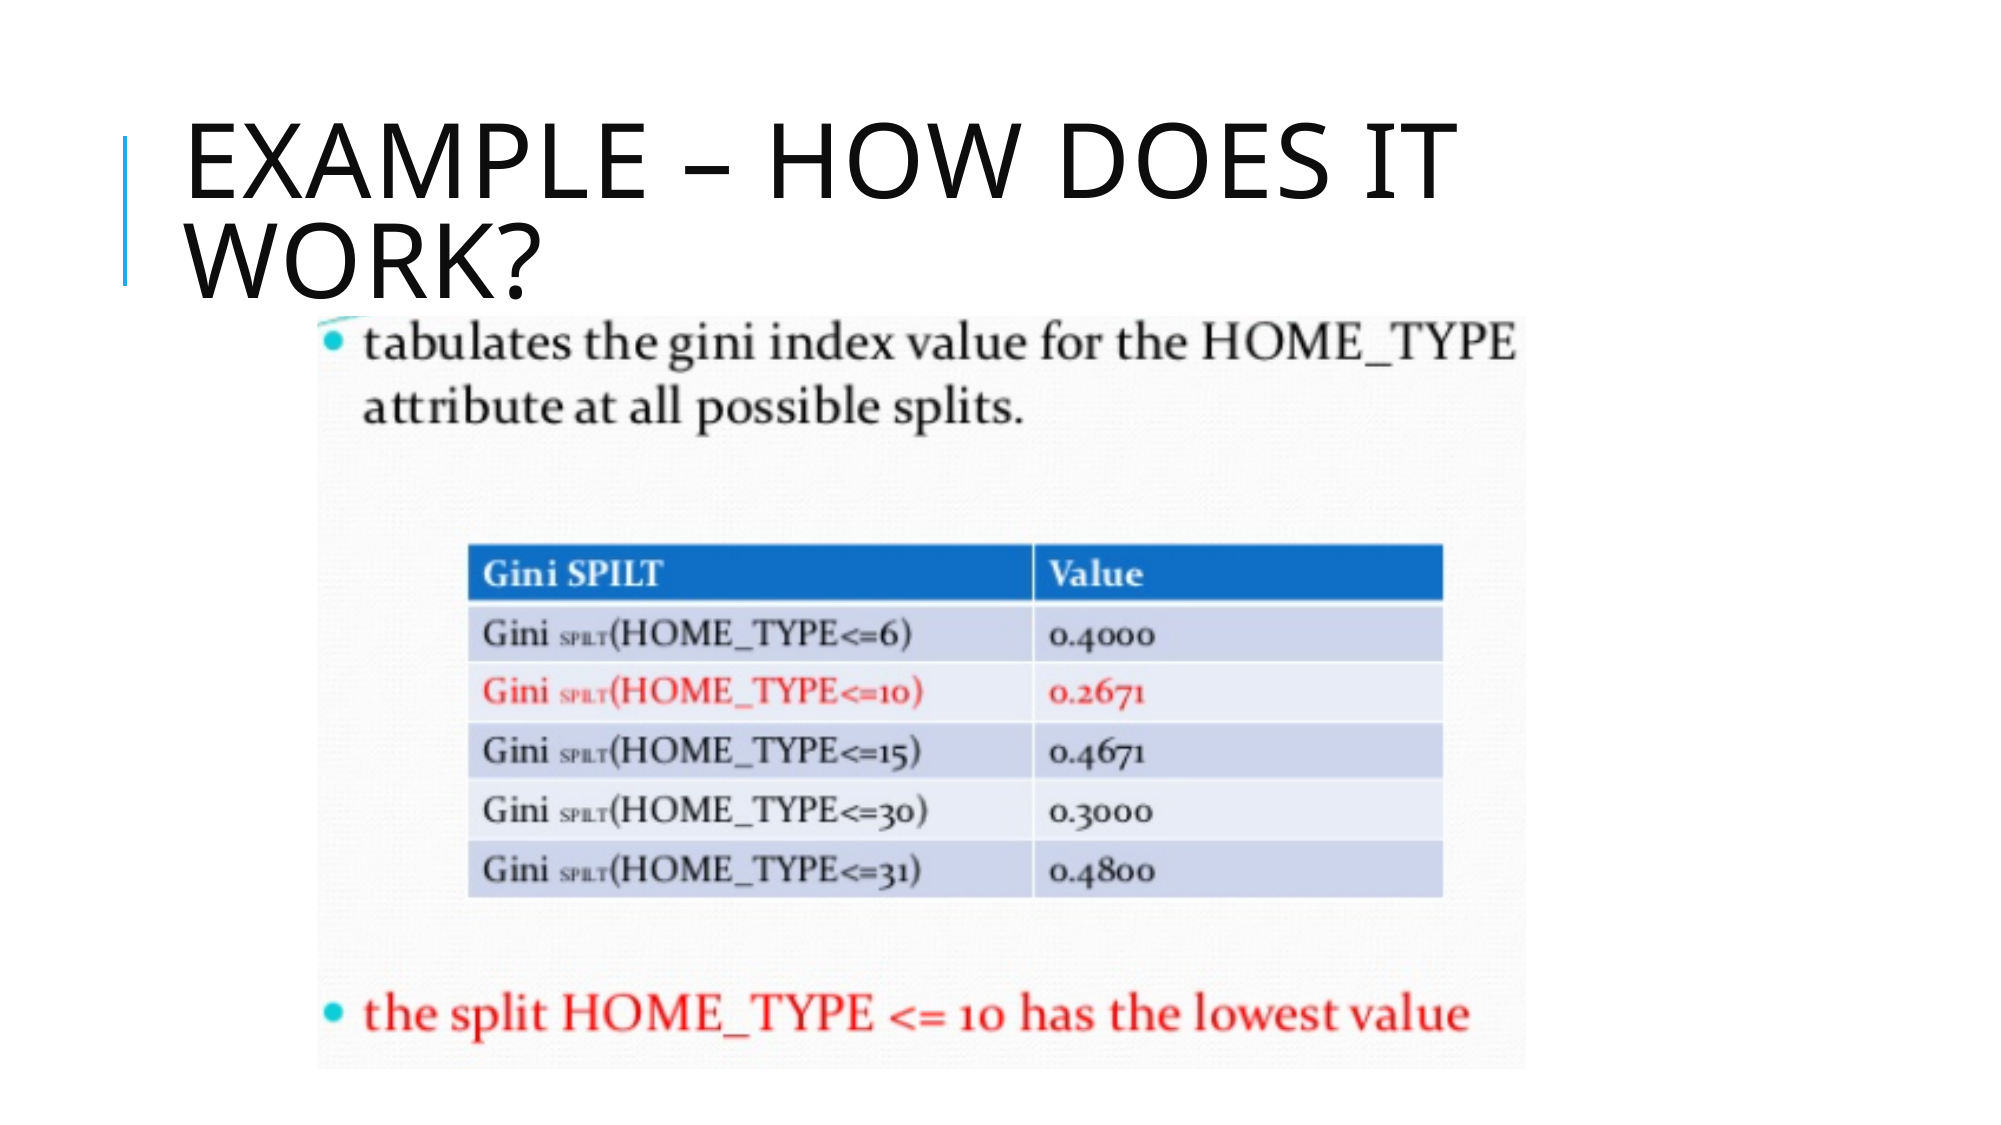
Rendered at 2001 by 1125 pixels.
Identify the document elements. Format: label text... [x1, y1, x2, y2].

picture [317, 315, 1527, 1069]
title Example – how does it work? [168, 96, 1763, 342]
